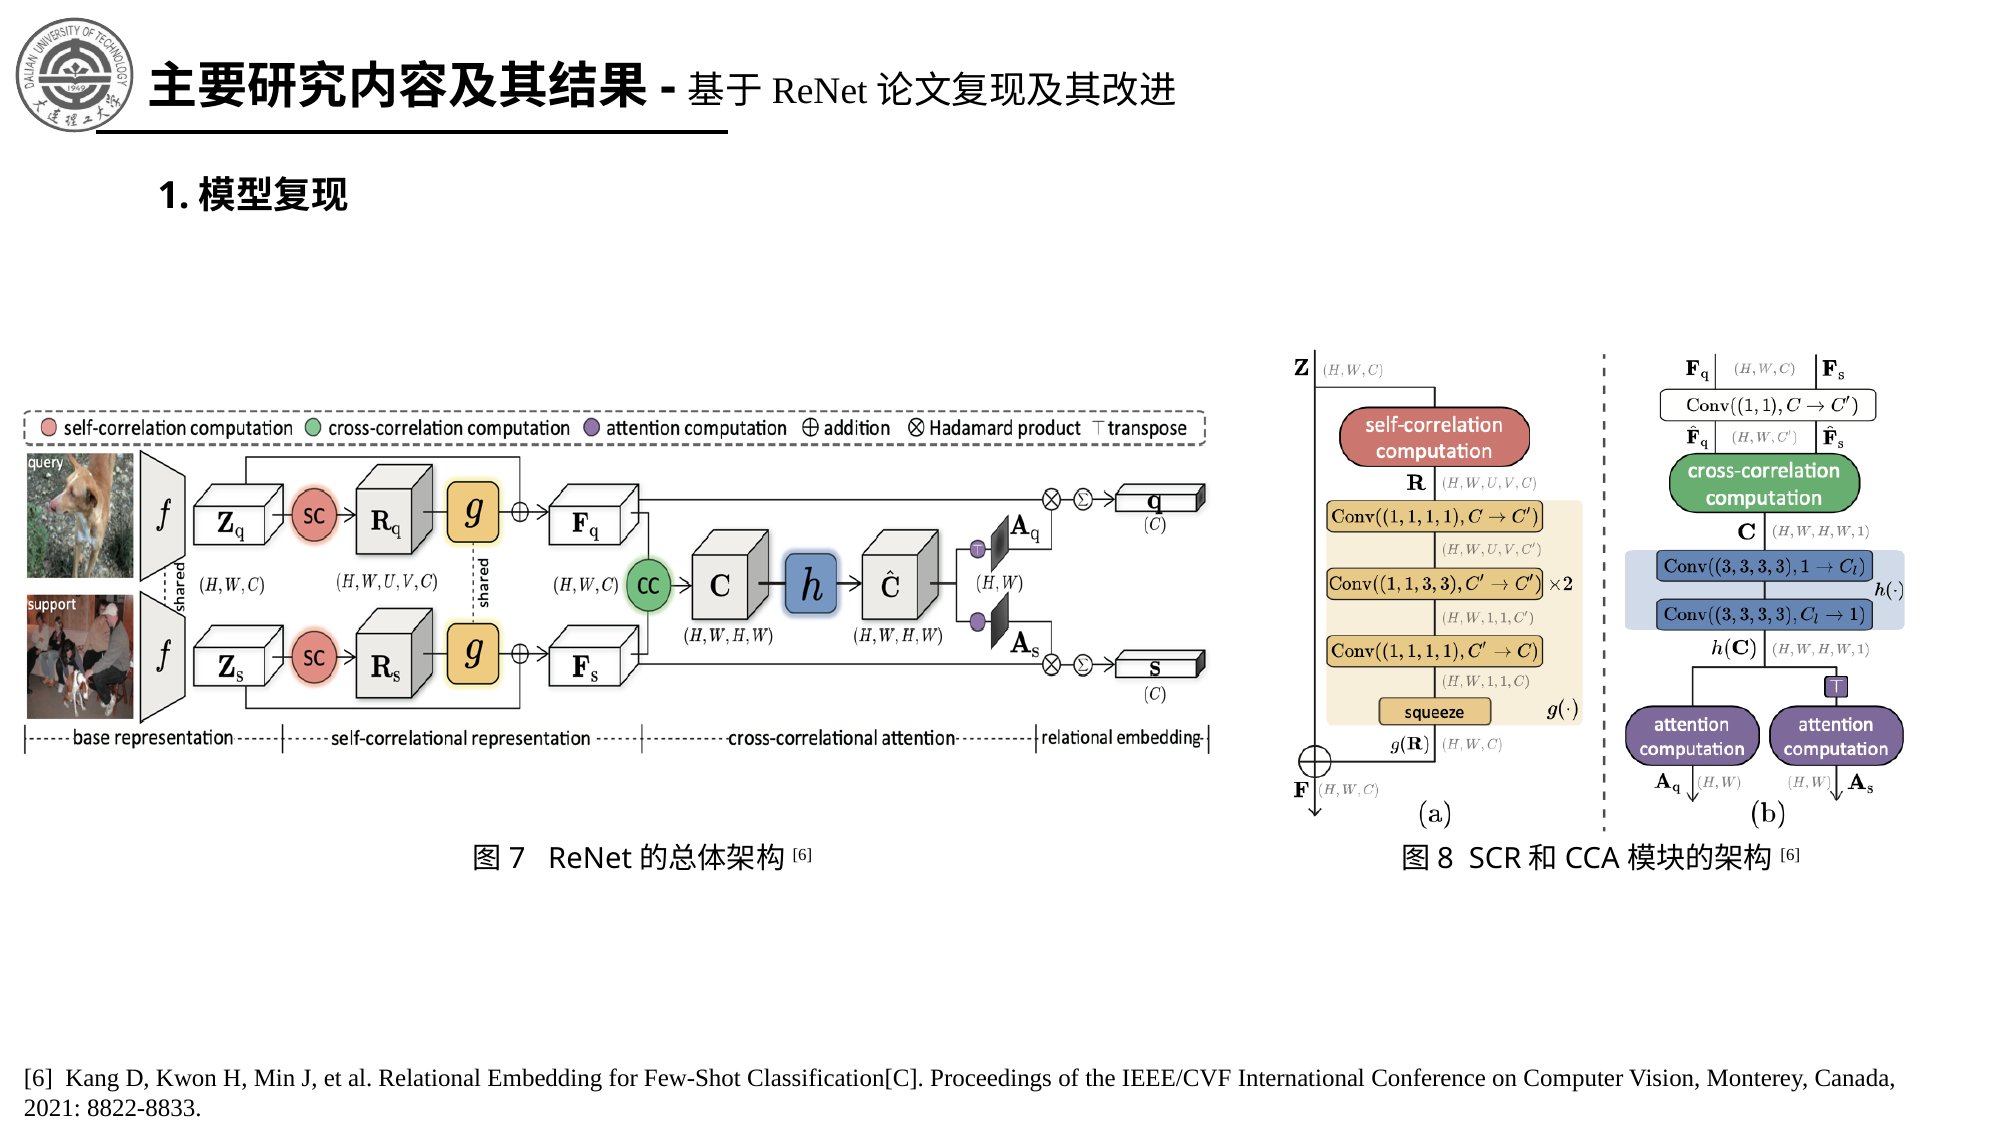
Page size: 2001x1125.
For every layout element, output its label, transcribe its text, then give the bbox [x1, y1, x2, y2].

text_box 图8 SCR和CCA模块的架构[6] [1386, 833, 1820, 883]
text_box 主要研究内容及其结果-基于ReNet论文复现及其改进 [133, 46, 1723, 166]
text_box [6] Kang D, Kwon H, Min J, et al. Relational Embedding for Few-Shot Classification[C]. Proceedings of the IEEE/CVF International Conference on Computer Vision, Monterey, Canada, 2021: 8822-8833. [9, 1054, 1920, 1125]
picture [1280, 342, 1914, 833]
picture [15, 400, 1220, 767]
text_box 1.模型复现 [142, 164, 364, 224]
text_box 图7 ReNet的总体架构[6] [457, 832, 832, 883]
picture [15, 17, 134, 133]
